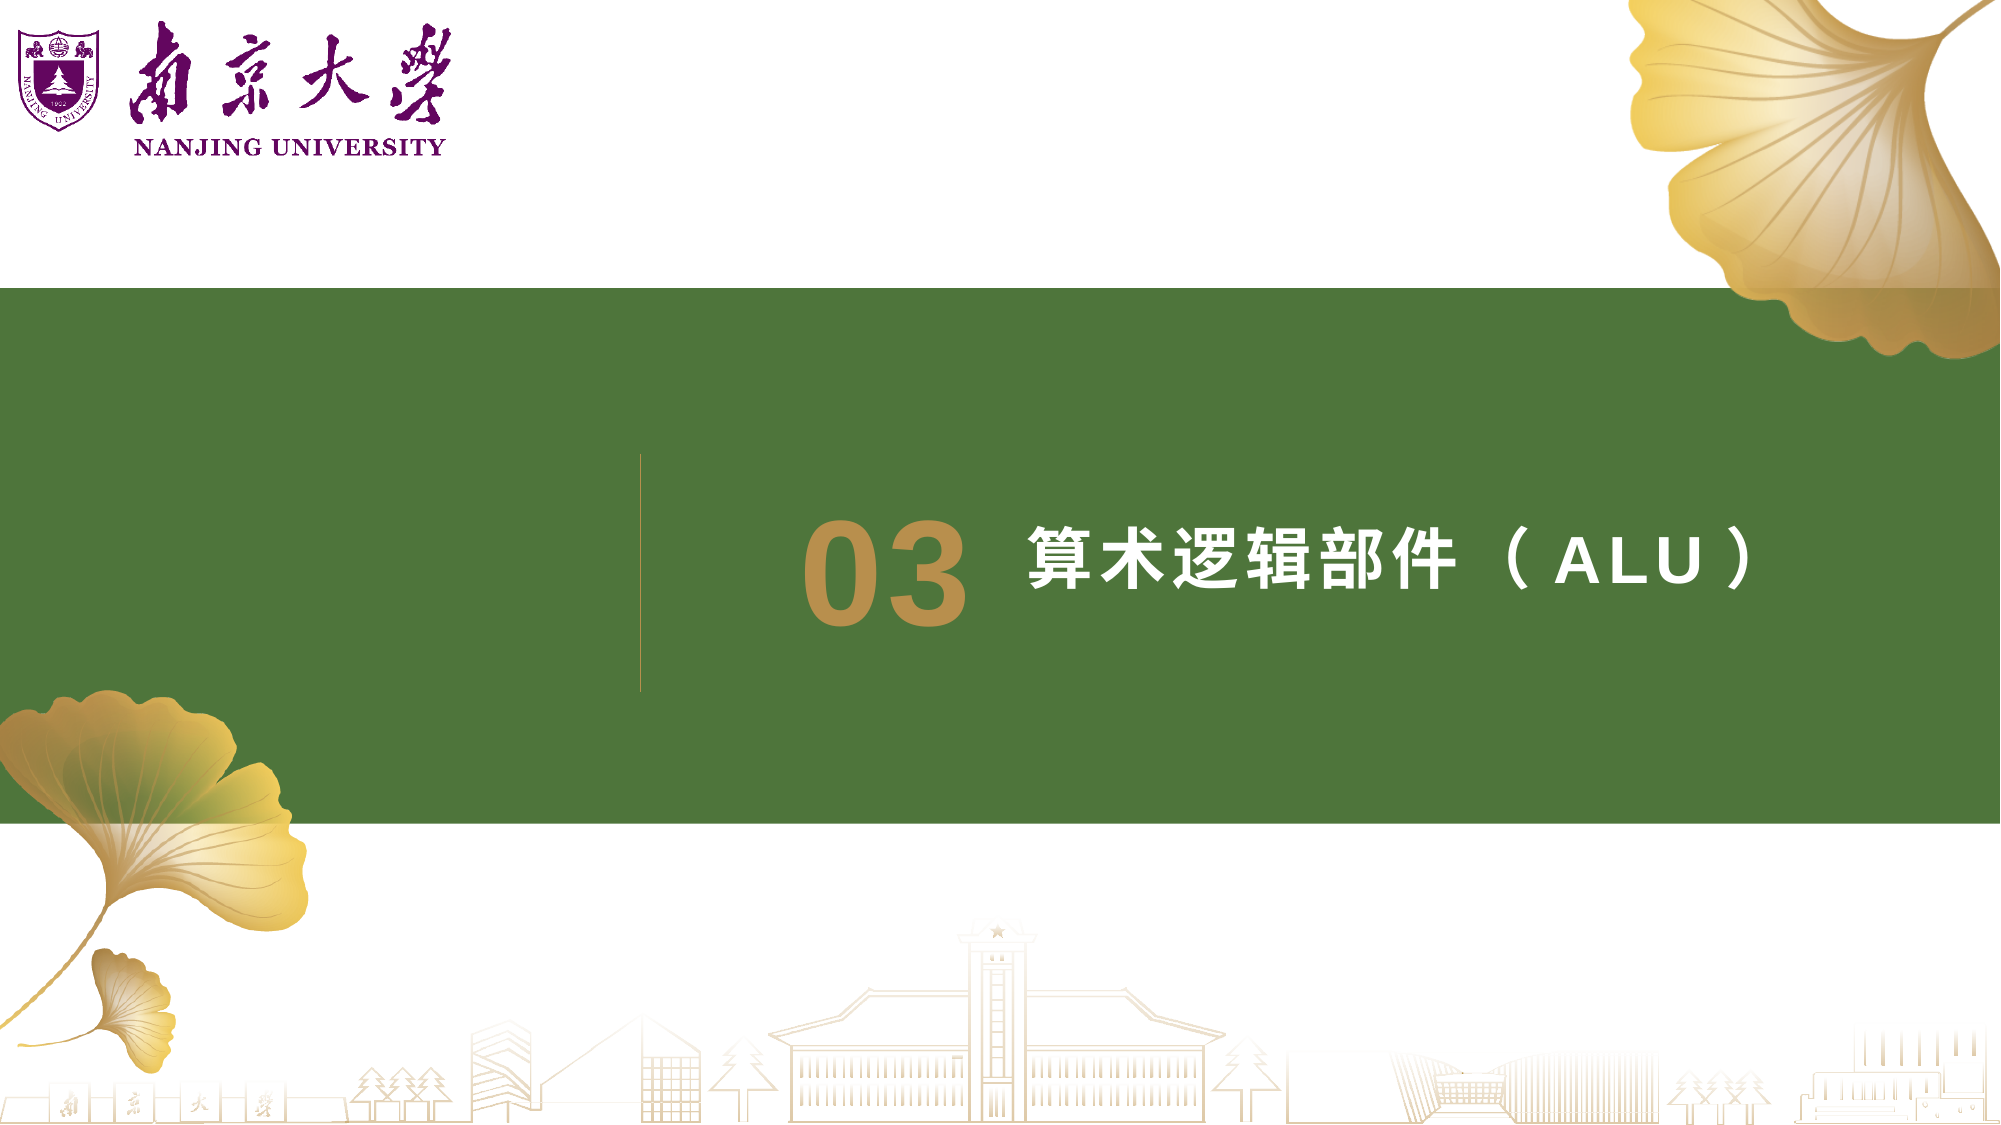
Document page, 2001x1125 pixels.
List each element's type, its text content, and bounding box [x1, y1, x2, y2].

text_box [0, 287, 2000, 825]
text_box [0, 914, 1999, 1125]
picture [18, 21, 451, 160]
text_box 算术逻辑部件（ALU） [1011, 488, 1819, 626]
text_box 03 [763, 463, 1008, 668]
picture [1558, 0, 2000, 460]
picture [0, 617, 419, 914]
